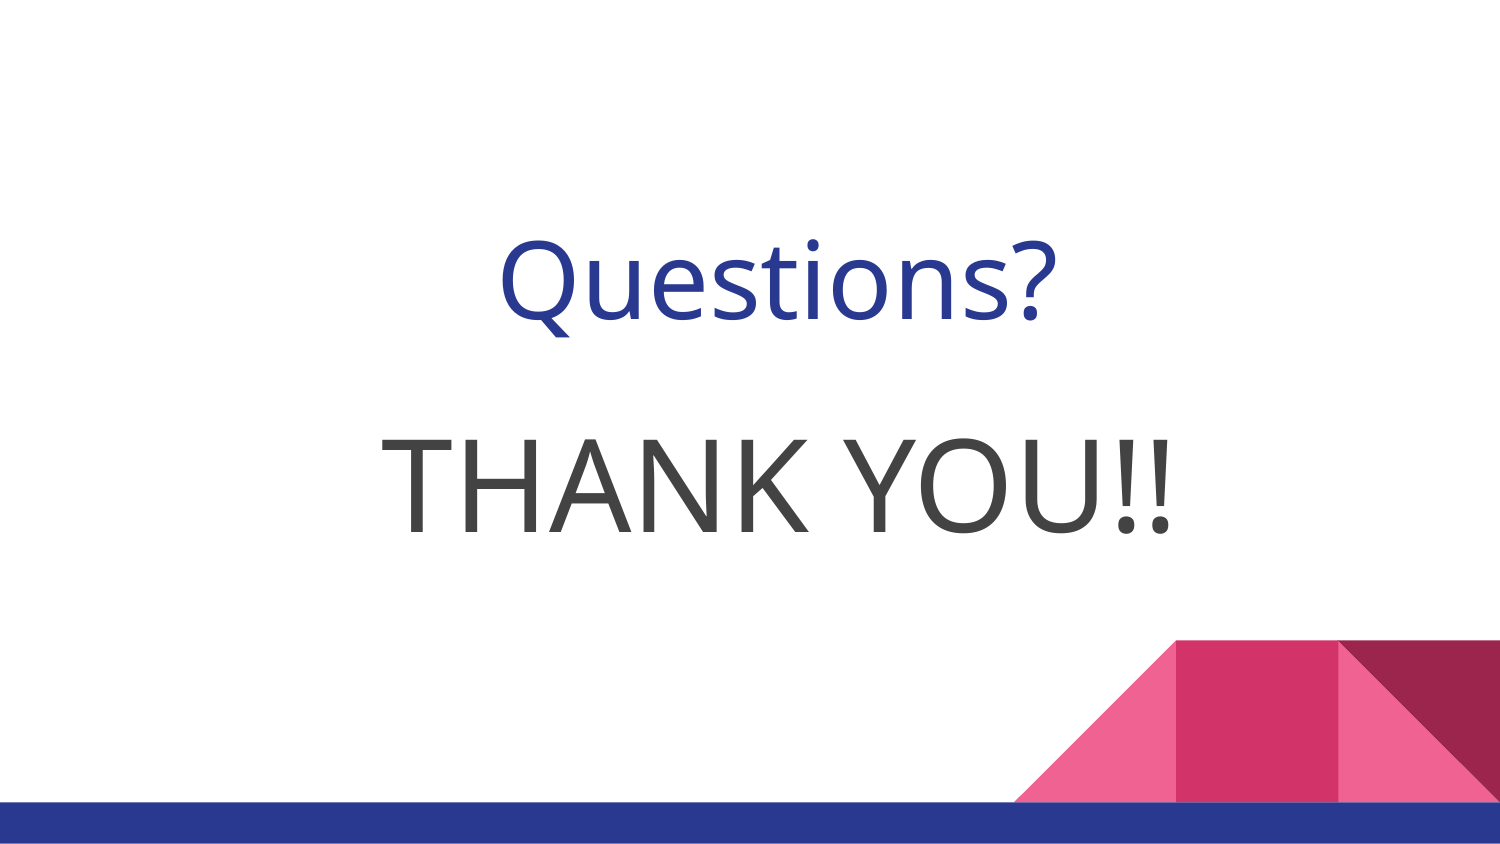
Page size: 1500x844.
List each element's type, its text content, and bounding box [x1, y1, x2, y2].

list THANK YOU!! [366, 364, 1500, 465]
title Questions? [481, 196, 1087, 296]
